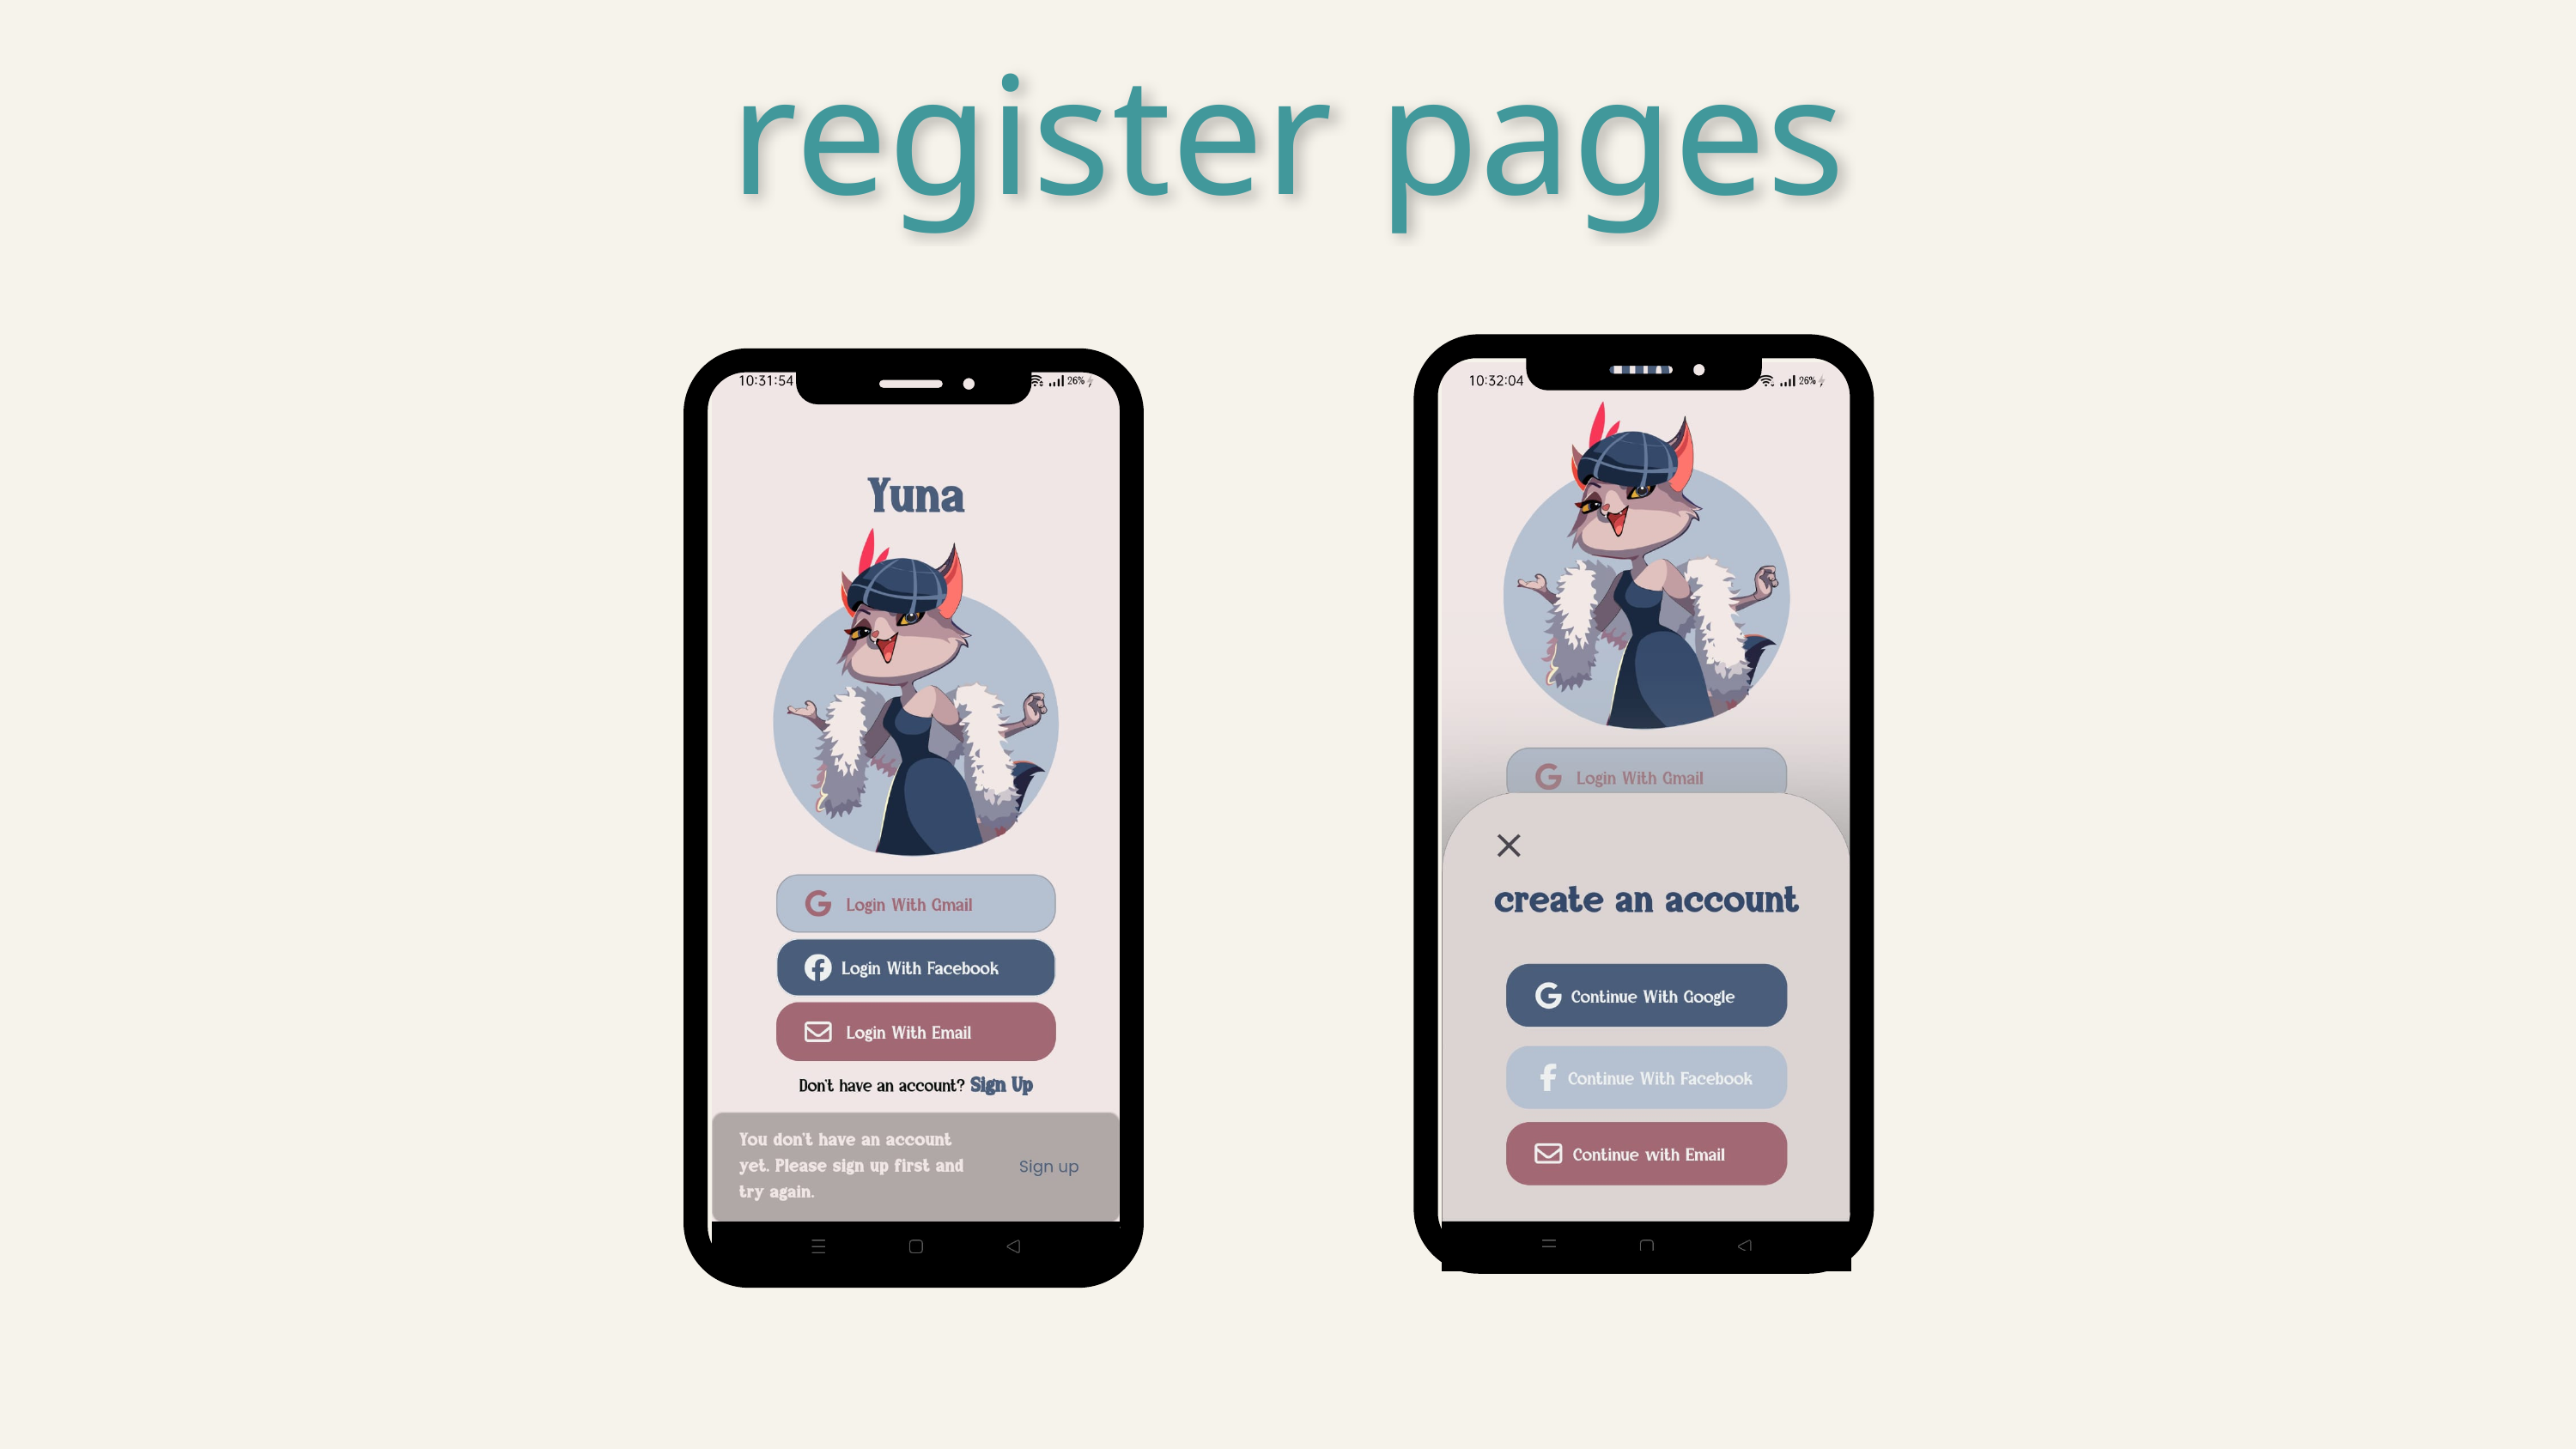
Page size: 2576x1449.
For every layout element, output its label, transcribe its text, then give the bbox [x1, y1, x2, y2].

text_box [713, 1277, 1113, 1288]
text_box [1413, 334, 1874, 1258]
text_box register pages [0, 0, 2576, 227]
text_box [1119, 361, 1144, 1271]
text_box [683, 348, 1118, 1275]
picture [712, 362, 1120, 1272]
picture [1441, 362, 1852, 1272]
